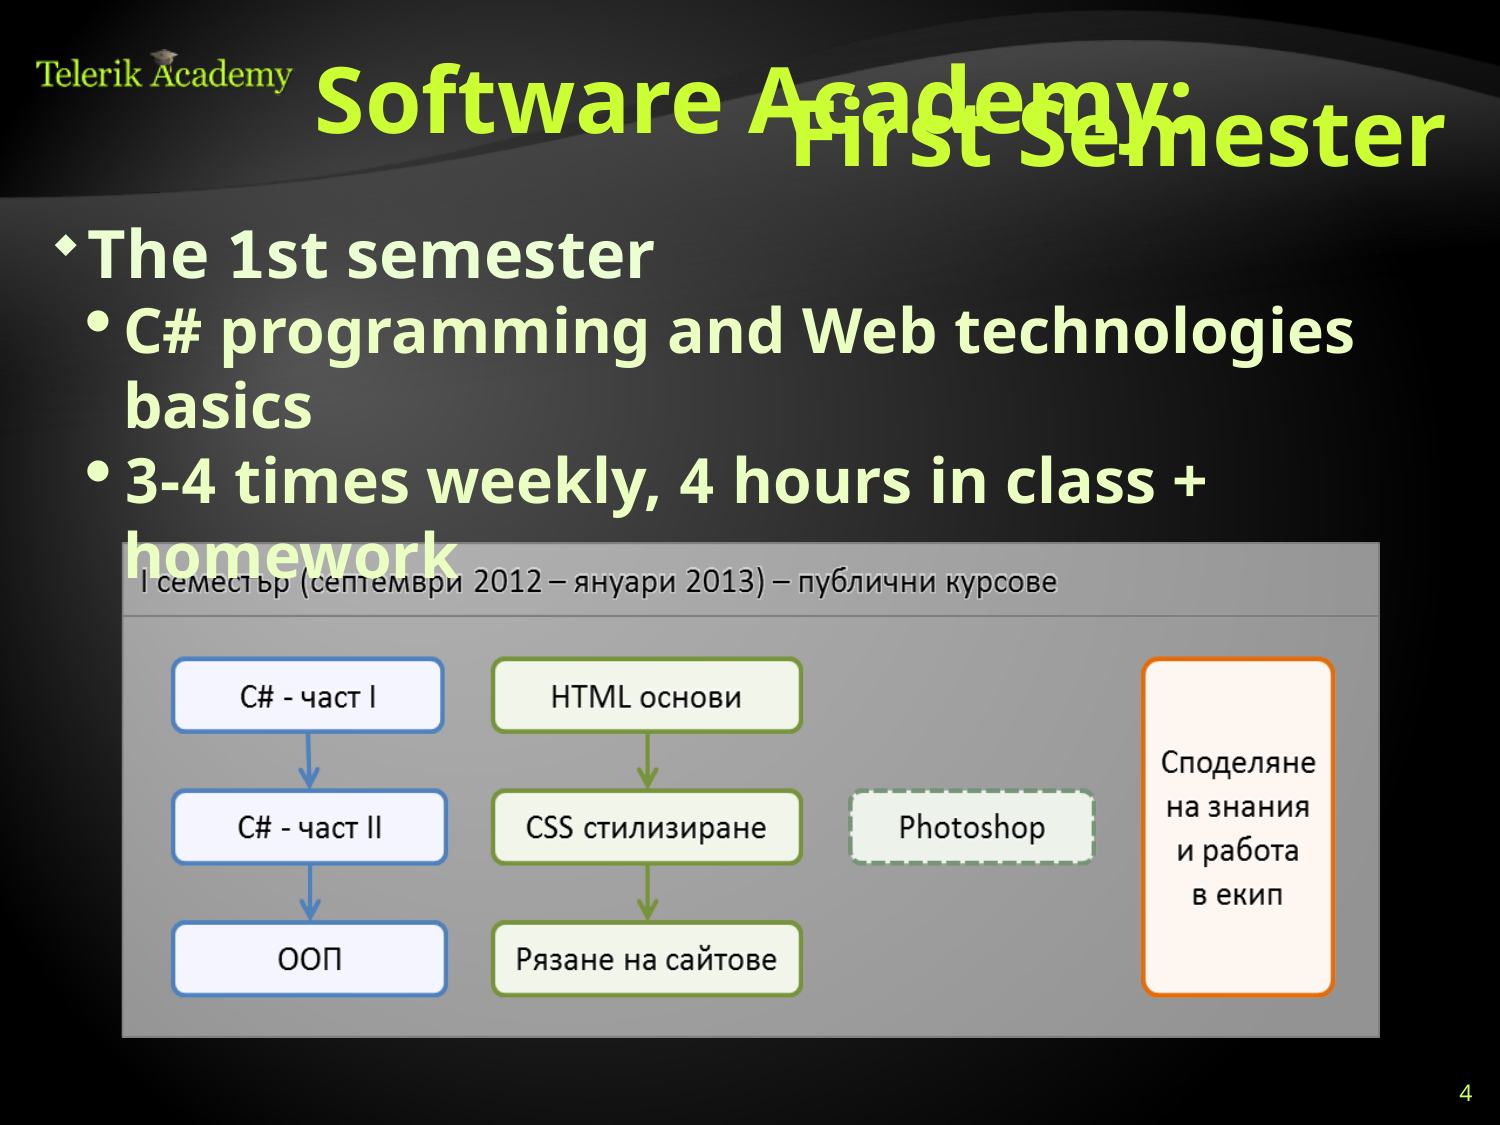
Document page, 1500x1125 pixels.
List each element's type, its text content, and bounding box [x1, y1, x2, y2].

text_box <number> [1412, 1074, 1488, 1113]
text_box Software Academy: First Semester [299, 35, 1463, 173]
picture [0, 0, 1500, 1125]
text_box The 1st semester C# programming and Web technologies basics 3-4 times weekly, 4 hours in class + homework [37, 200, 1463, 1100]
